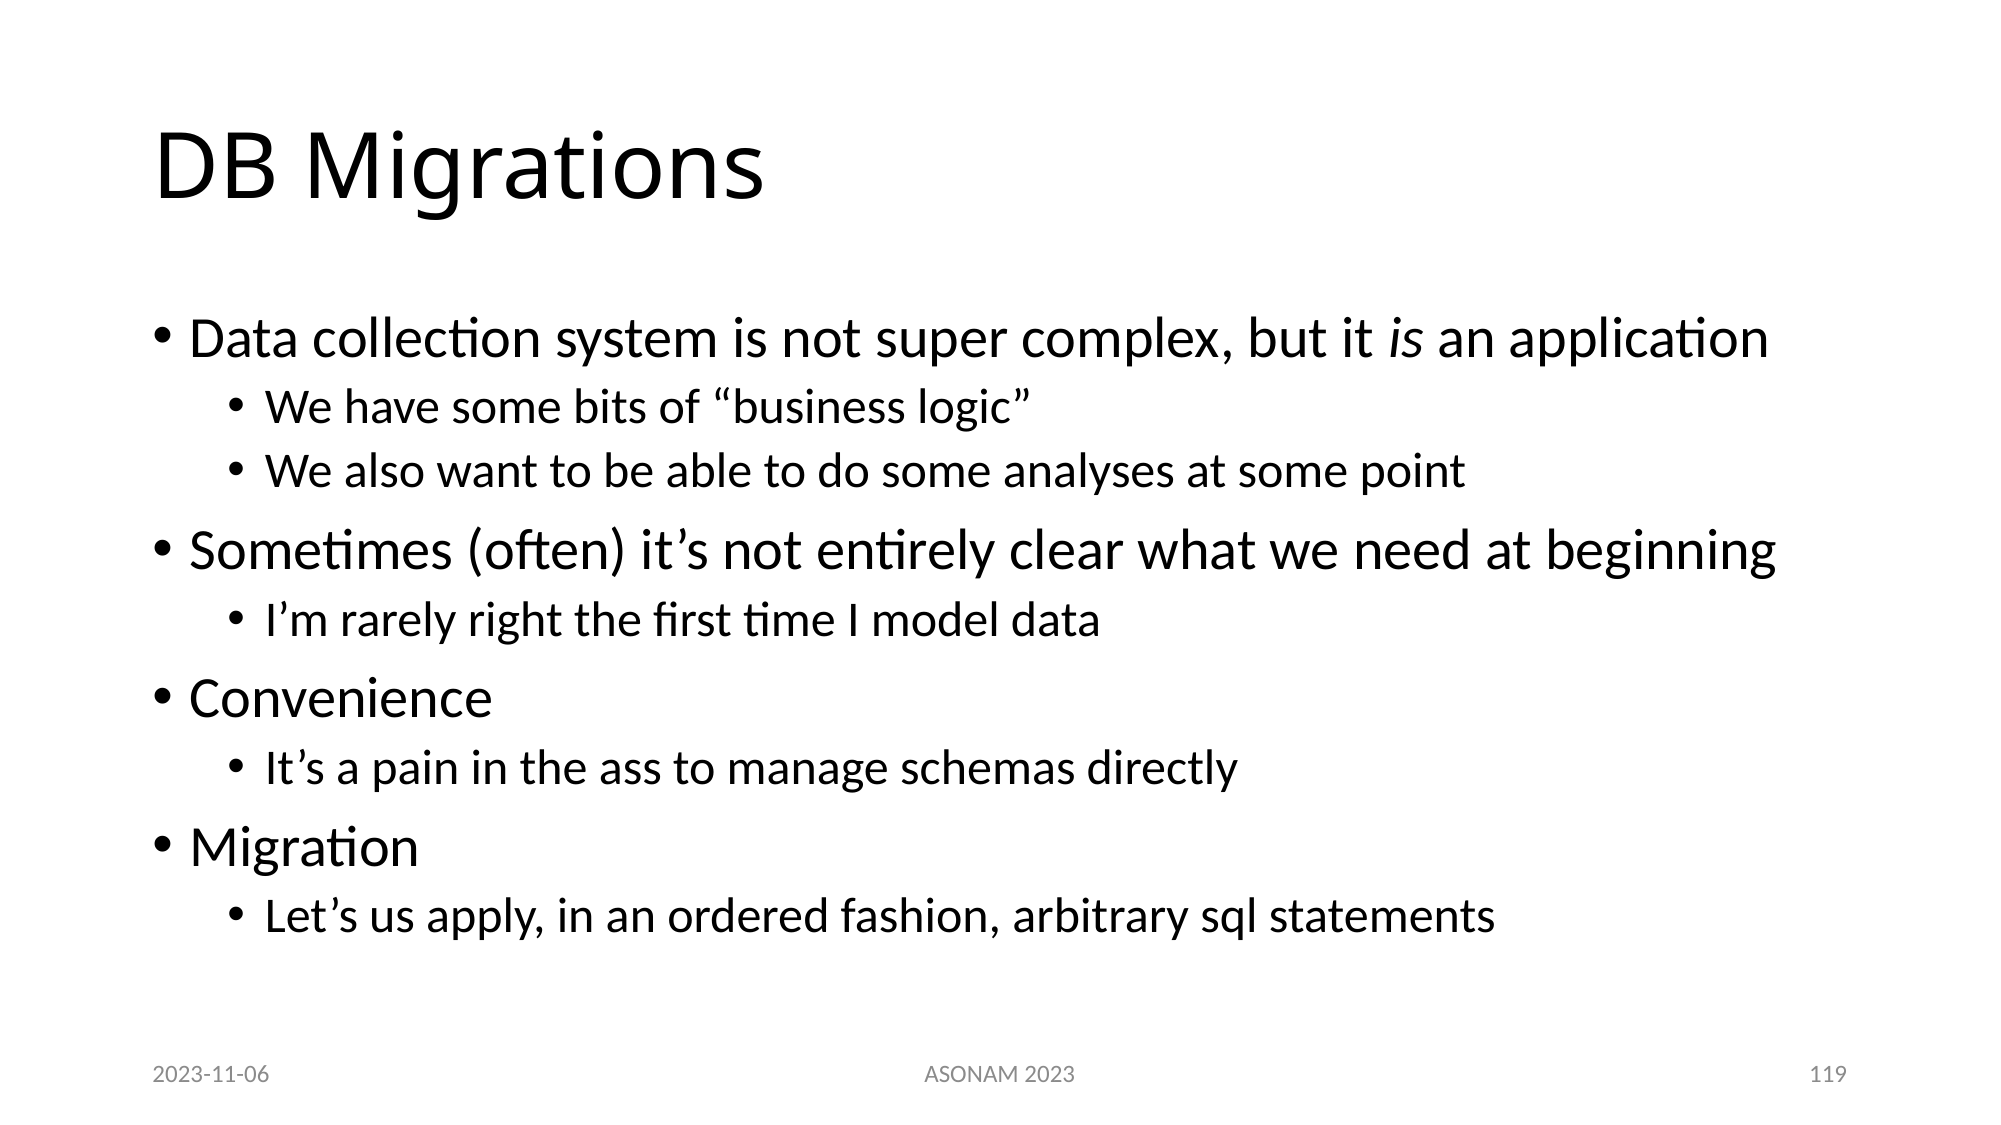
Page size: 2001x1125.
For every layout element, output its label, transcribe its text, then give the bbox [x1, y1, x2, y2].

slide_number 119 [1412, 1042, 1863, 1103]
footer ASONAM 2023 [662, 1042, 1338, 1103]
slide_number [137, 1042, 588, 1103]
list Data collection system is not super complex, but it is an application We have some bits of “business logic” We also want to be able to do some analyses at some point Sometimes (often) it’s not entirely clear what we need at beginning I’m rarely right the first time I model data Convenience It’s a pain in the ass to manage schemas directly Migration Let’s us apply, in an ordered fashion, arbitrary sql statements [137, 299, 1863, 1014]
title DB Migrations [137, 59, 1863, 278]
